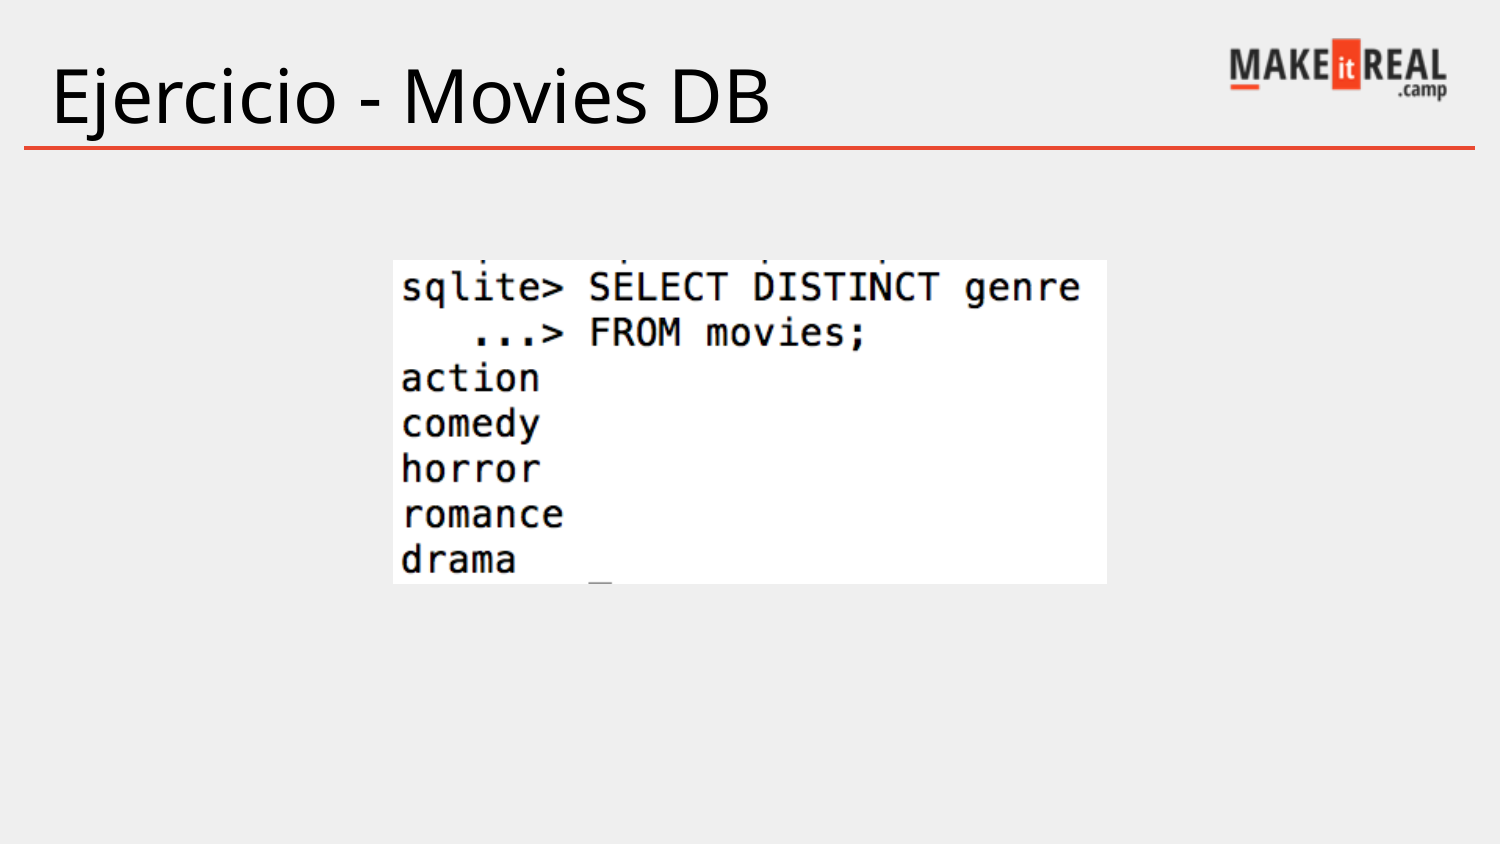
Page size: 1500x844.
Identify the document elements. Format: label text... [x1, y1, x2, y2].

picture [24, 146, 1476, 151]
picture [1202, 15, 1476, 126]
picture [393, 259, 1107, 584]
text_box Ejercicio - Movies DB [35, 33, 1205, 137]
